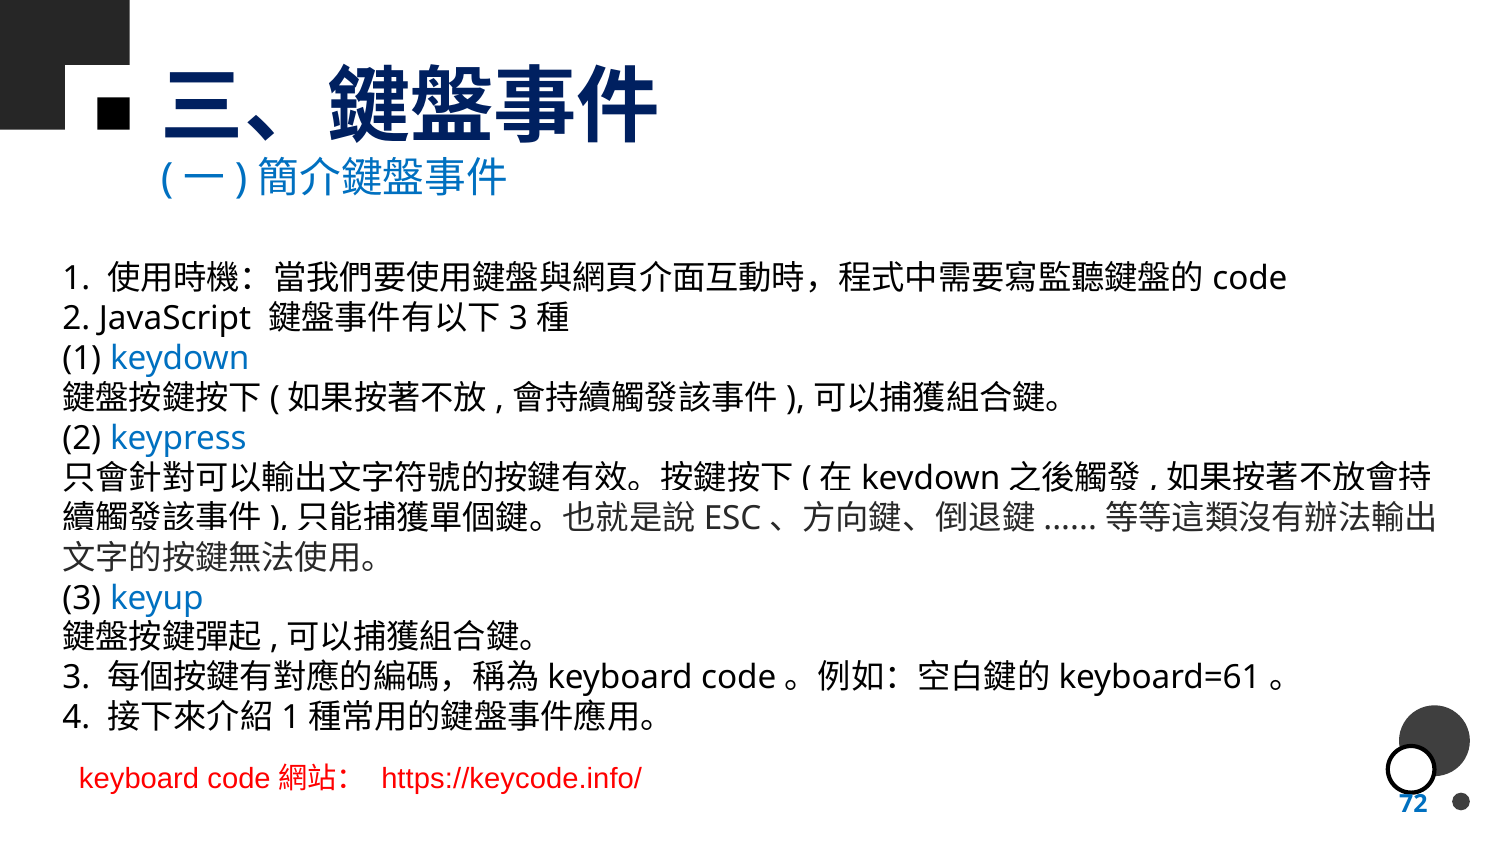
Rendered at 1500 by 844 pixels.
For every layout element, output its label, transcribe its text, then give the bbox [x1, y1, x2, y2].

title 三、鍵盤事件 [145, 32, 1105, 173]
text_box 1. 使用時機：當我們要使用鍵盤與網頁介面互動時，程式中需要寫監聽鍵盤的code 2. JavaScript 鍵盤事件有以下3種 (1) keydown 鍵盤按鍵按下(如果按著不放,會持續觸發該事件),可以捕獲組合鍵。 (2) keypress 只會針對可以輸出文字符號的按鍵有效。按鍵按下(在keydown之後觸發,如果按著不放會持續觸發該事件),只能捕獲單個鍵。也就是說ESC、方向鍵、倒退鍵......等等這類沒有辦法輸出文字的按鍵無法使用。 (3) keyup 鍵盤按鍵彈起,可以捕獲組合鍵。 3. 每個按鍵有對應的編碼，稱為keyboard code。例如：空白鍵的keyboard=61。 4. 接下來介紹1種常用的鍵盤事件應用。 [47, 248, 1479, 743]
text_box (一)簡介鍵盤事件 [145, 143, 573, 209]
slide_number 72 [1092, 782, 1443, 827]
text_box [1387, 705, 1471, 811]
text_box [0, 0, 130, 130]
text_box keyboard code網站： https://keycode.info/ [64, 744, 800, 811]
